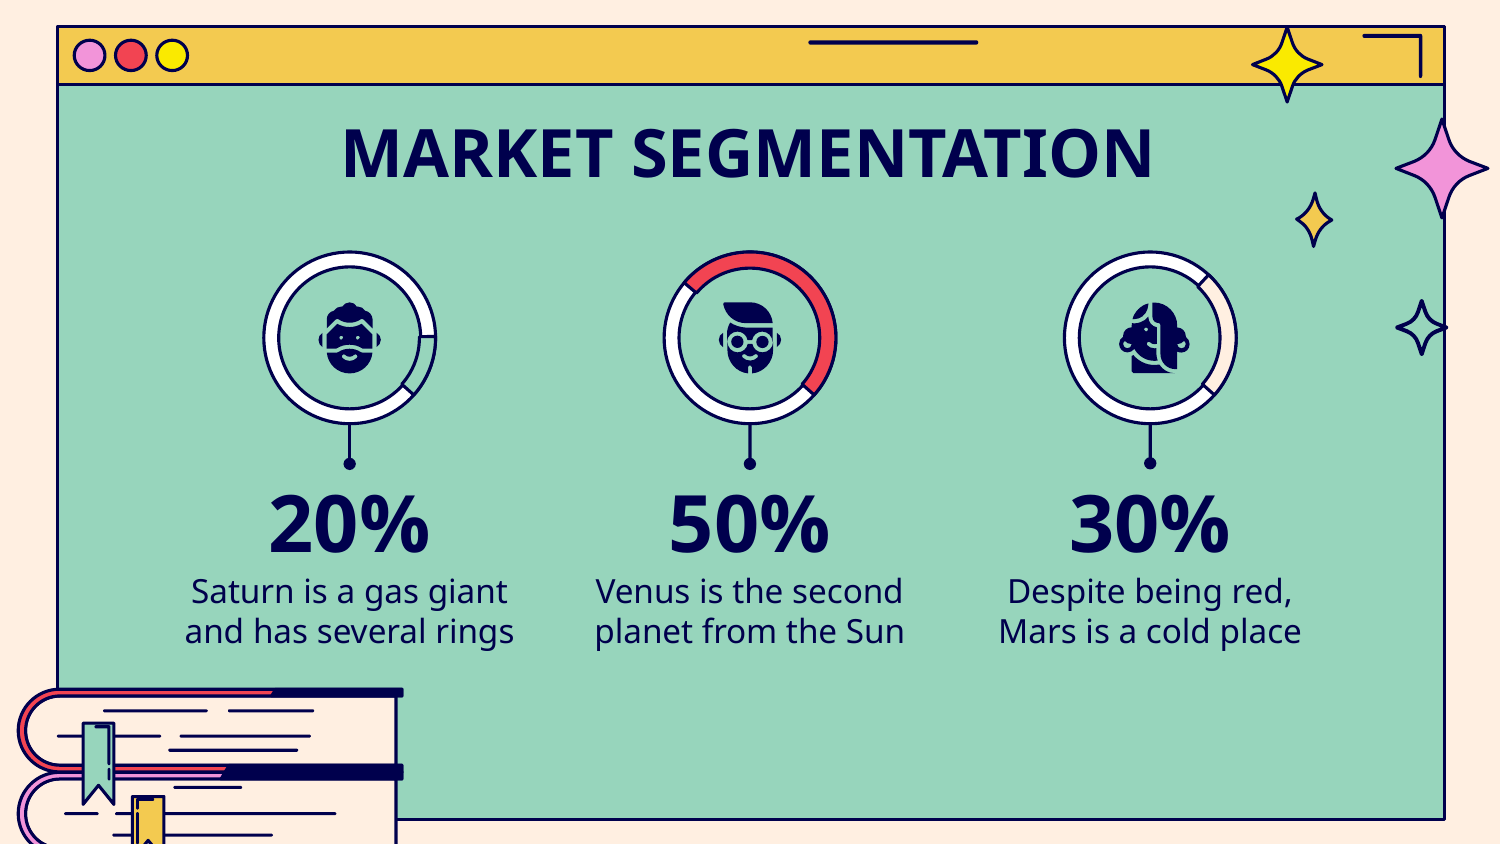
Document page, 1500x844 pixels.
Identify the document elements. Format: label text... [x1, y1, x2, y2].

text_box [1296, 192, 1332, 247]
text_box [1252, 27, 1323, 102]
subtitle Saturn is a gas giant and has several rings [164, 554, 535, 656]
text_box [1064, 251, 1237, 424]
text_box [1396, 119, 1488, 218]
text_box [1395, 299, 1448, 356]
title 50% [633, 463, 867, 579]
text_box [17, 688, 403, 844]
title 20% [233, 463, 466, 579]
title MARKET SEGMENTATION [114, 96, 1383, 191]
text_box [263, 251, 436, 424]
title 30% [1033, 463, 1267, 578]
subtitle Despite being red, Mars is a cold place [965, 554, 1336, 656]
subtitle Venus is the second planet from the Sun [565, 554, 935, 656]
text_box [663, 251, 837, 424]
